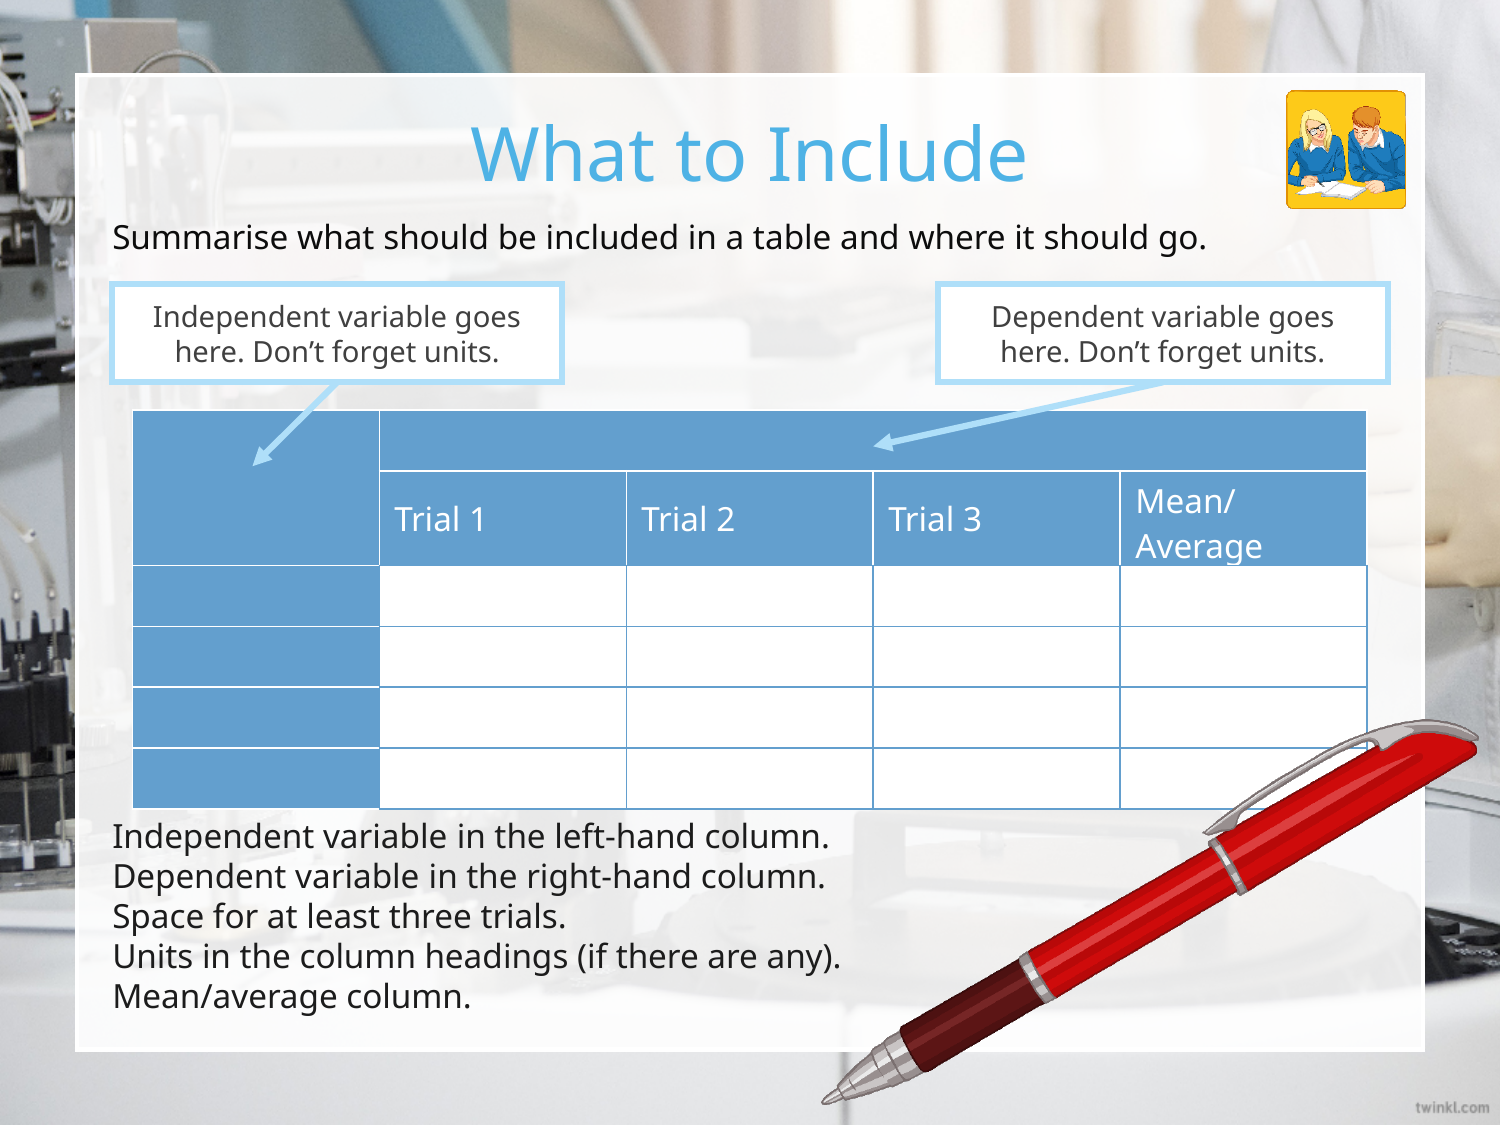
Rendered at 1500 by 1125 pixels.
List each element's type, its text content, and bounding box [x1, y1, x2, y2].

table_cell [874, 688, 1119, 719]
table_cell [380, 566, 626, 626]
table_cell [133, 566, 379, 626]
table_cell [1121, 688, 1366, 719]
table_header [380, 411, 1366, 470]
text_box Independent variable in the left-hand column. Dependent variable in the right-hand column. Space for at least three trials. Units in the column headings (if there are any). Mean/average column. [112, 815, 821, 1015]
table_cell [380, 749, 626, 808]
table_cell [133, 688, 379, 747]
table_cell Trial 3 [874, 472, 1119, 565]
table_cell [627, 749, 821, 808]
table_cell Mean/Average [1121, 472, 1366, 565]
table_cell [627, 627, 872, 686]
table_cell [874, 627, 1119, 686]
table_cell [1121, 566, 1366, 626]
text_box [873, 283, 1388, 447]
table_cell [627, 566, 872, 626]
table_cell [380, 688, 626, 747]
text_box What to Include [112, 89, 1388, 215]
table_cell [133, 749, 379, 808]
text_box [112, 283, 562, 467]
table_cell [133, 627, 379, 686]
text_box Summarise what should be included in a table and where it should go. [112, 215, 1388, 256]
table_cell [874, 566, 1119, 626]
table_cell Trial 1 [380, 472, 626, 565]
table_header [133, 467, 379, 565]
table_cell [1121, 627, 1366, 686]
table_cell Trial 2 [627, 472, 872, 565]
picture [0, 0, 1500, 1125]
table_cell [627, 688, 872, 747]
table_cell [380, 627, 626, 686]
